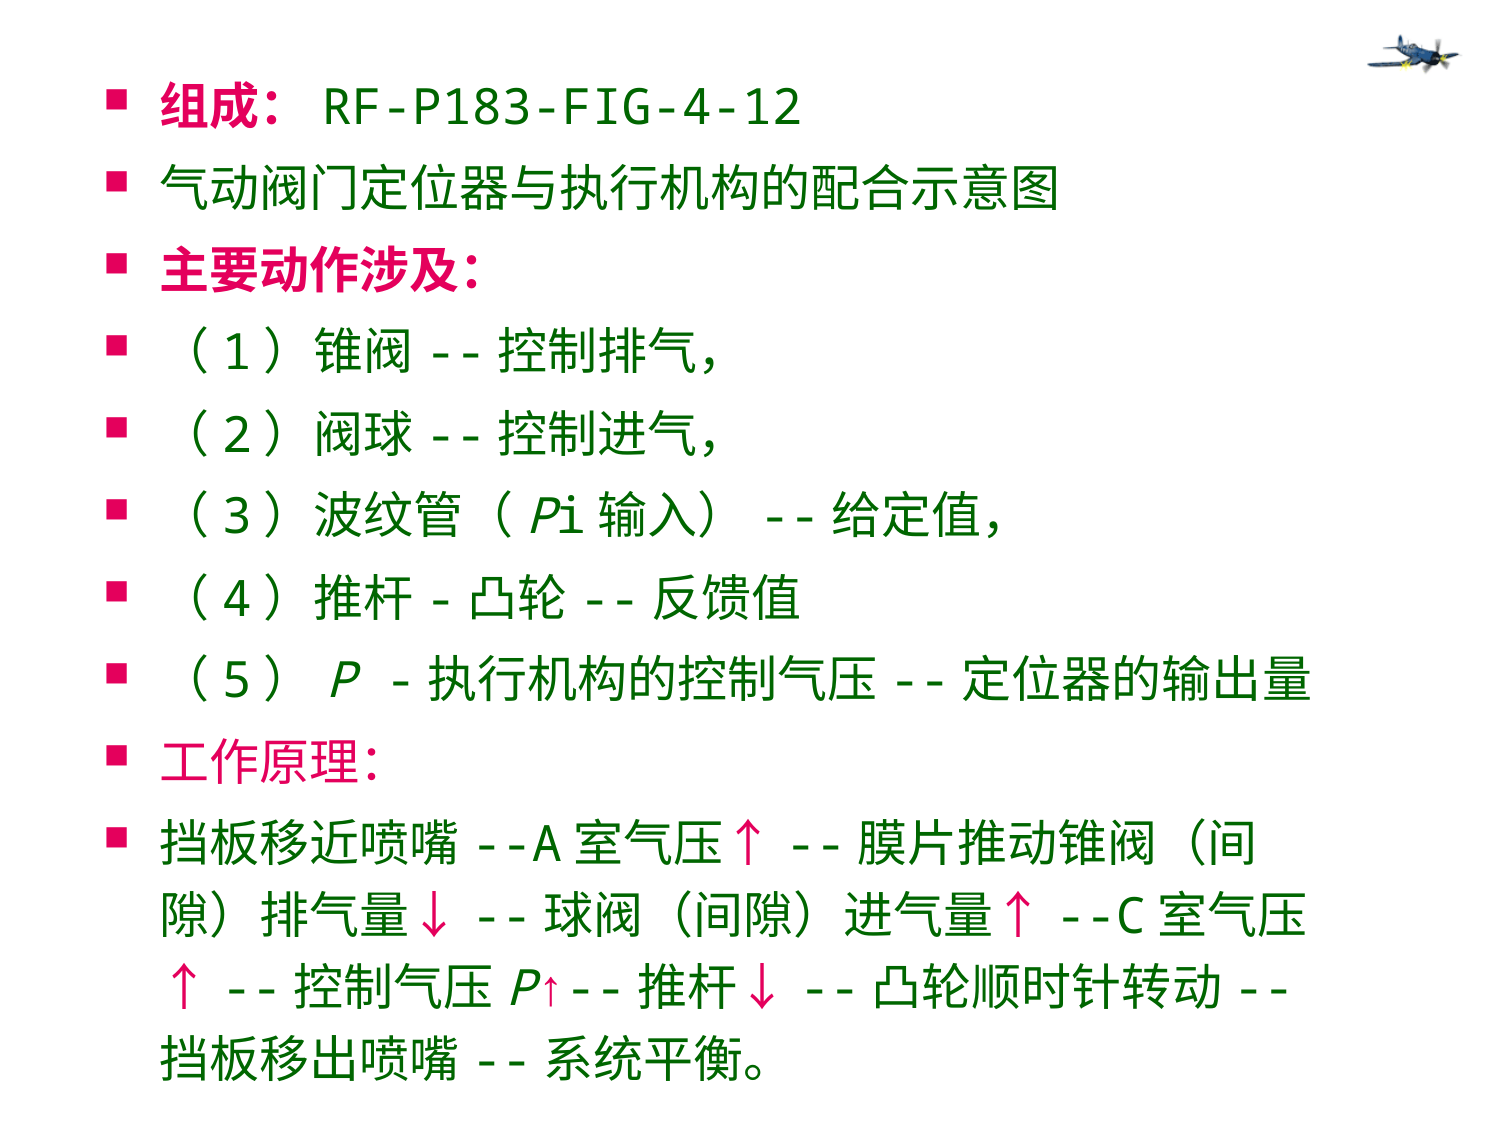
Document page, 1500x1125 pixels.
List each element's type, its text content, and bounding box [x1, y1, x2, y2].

list 组成：RF-P183-FIG-4-12 气动阀门定位器与执行机构的配合示意图 主要动作涉及： （1）锥阀--控制排气， （2）阀球--控制进气， （3）波纹管（Pi输入）--给定值， （4）推杆-凸轮--反馈值 （5）P -执行机构的控制气压--定位器的输出量 工作原理： 挡板移近喷嘴--A室气压↑--膜片推动锥阀（间隙）排气量↓--球阀（间隙）进气量↑--C室气压↑--控制气压P↑--推杆↓--凸轮顺时针转动--挡板移出喷嘴--系统平衡。 [88, 54, 1364, 730]
picture [1364, 30, 1465, 87]
